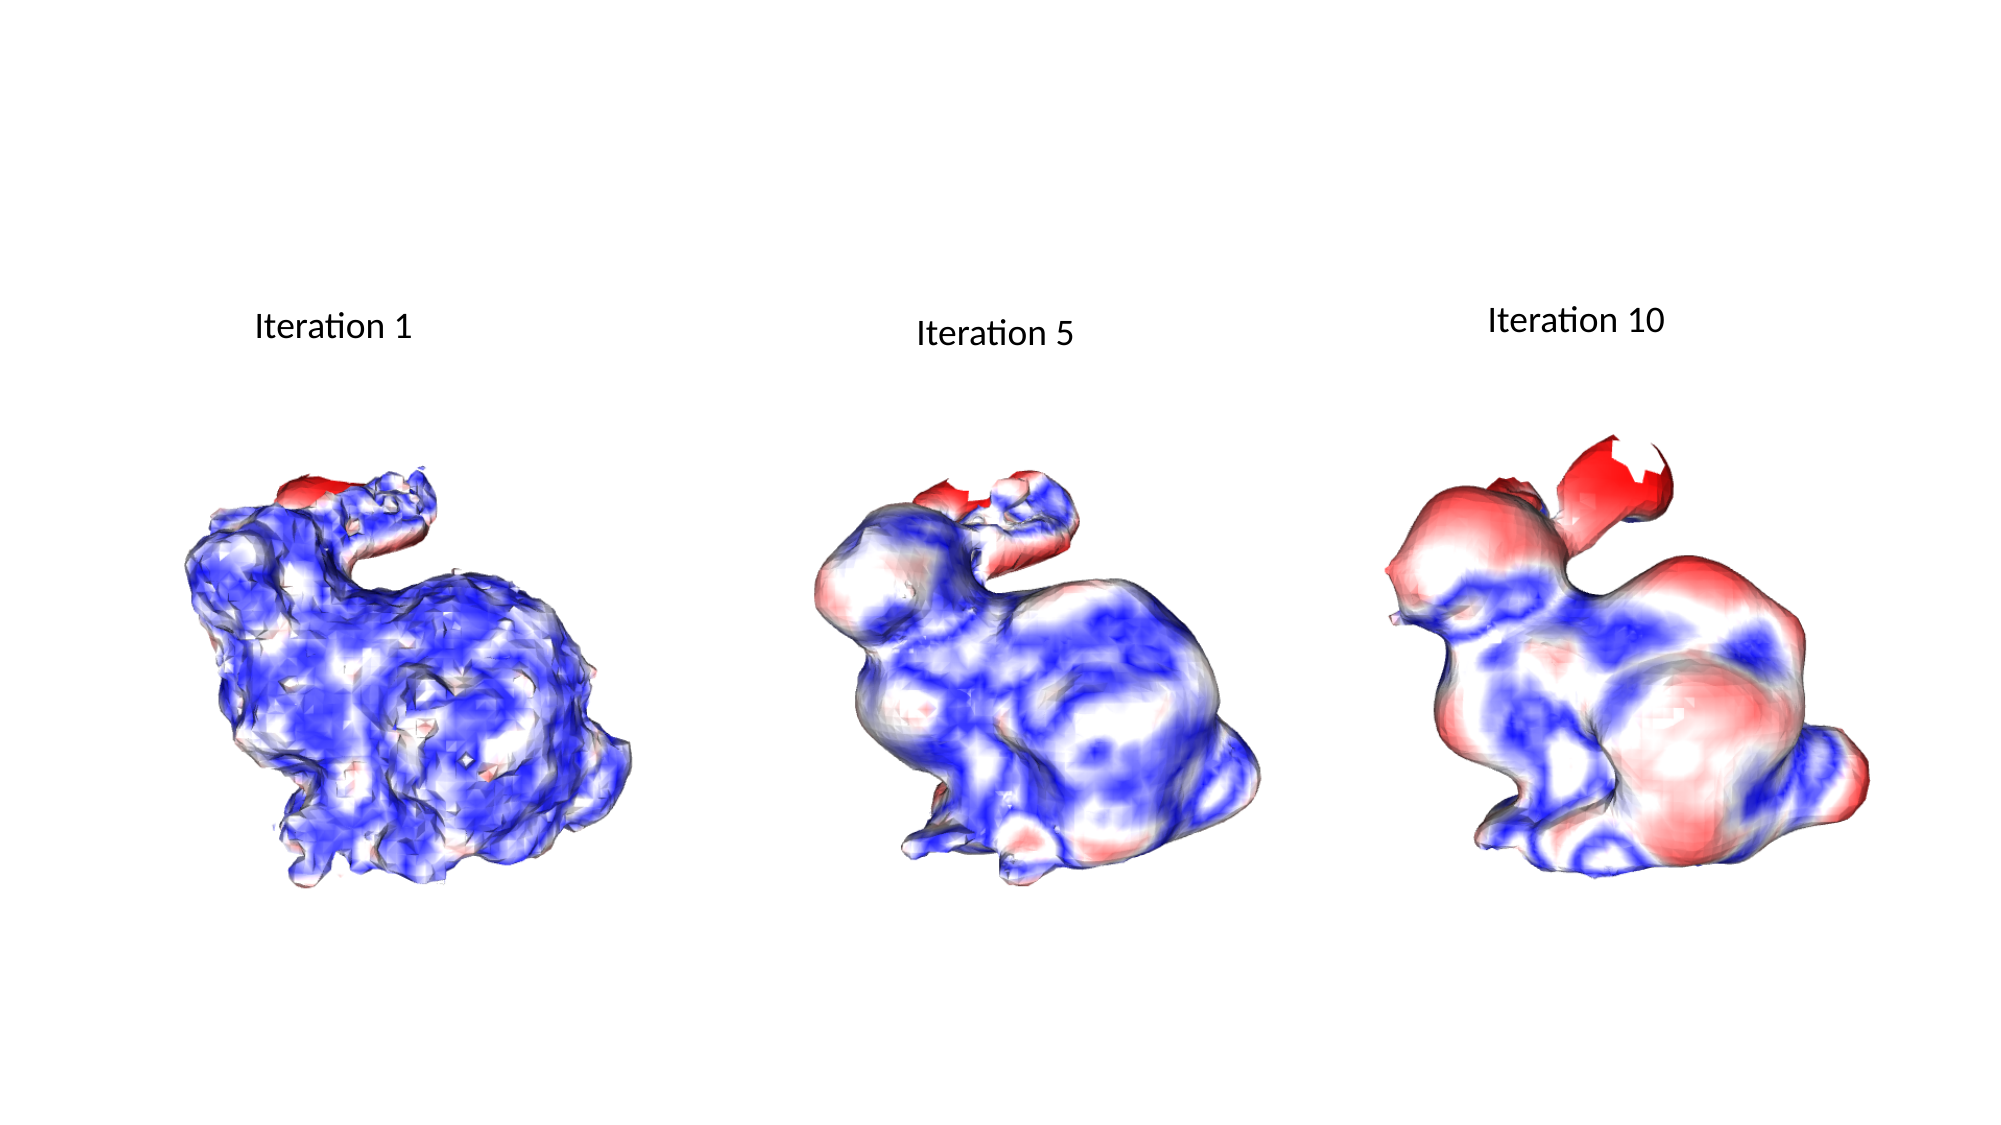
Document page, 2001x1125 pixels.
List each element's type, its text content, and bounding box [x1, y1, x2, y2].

text_box Iteration 10 [1472, 287, 1680, 348]
picture [157, 415, 683, 905]
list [1320, 385, 1948, 893]
picture [784, 423, 1321, 905]
text_box Iteration 5 [901, 300, 1090, 361]
text_box Iteration 1 [239, 293, 428, 354]
